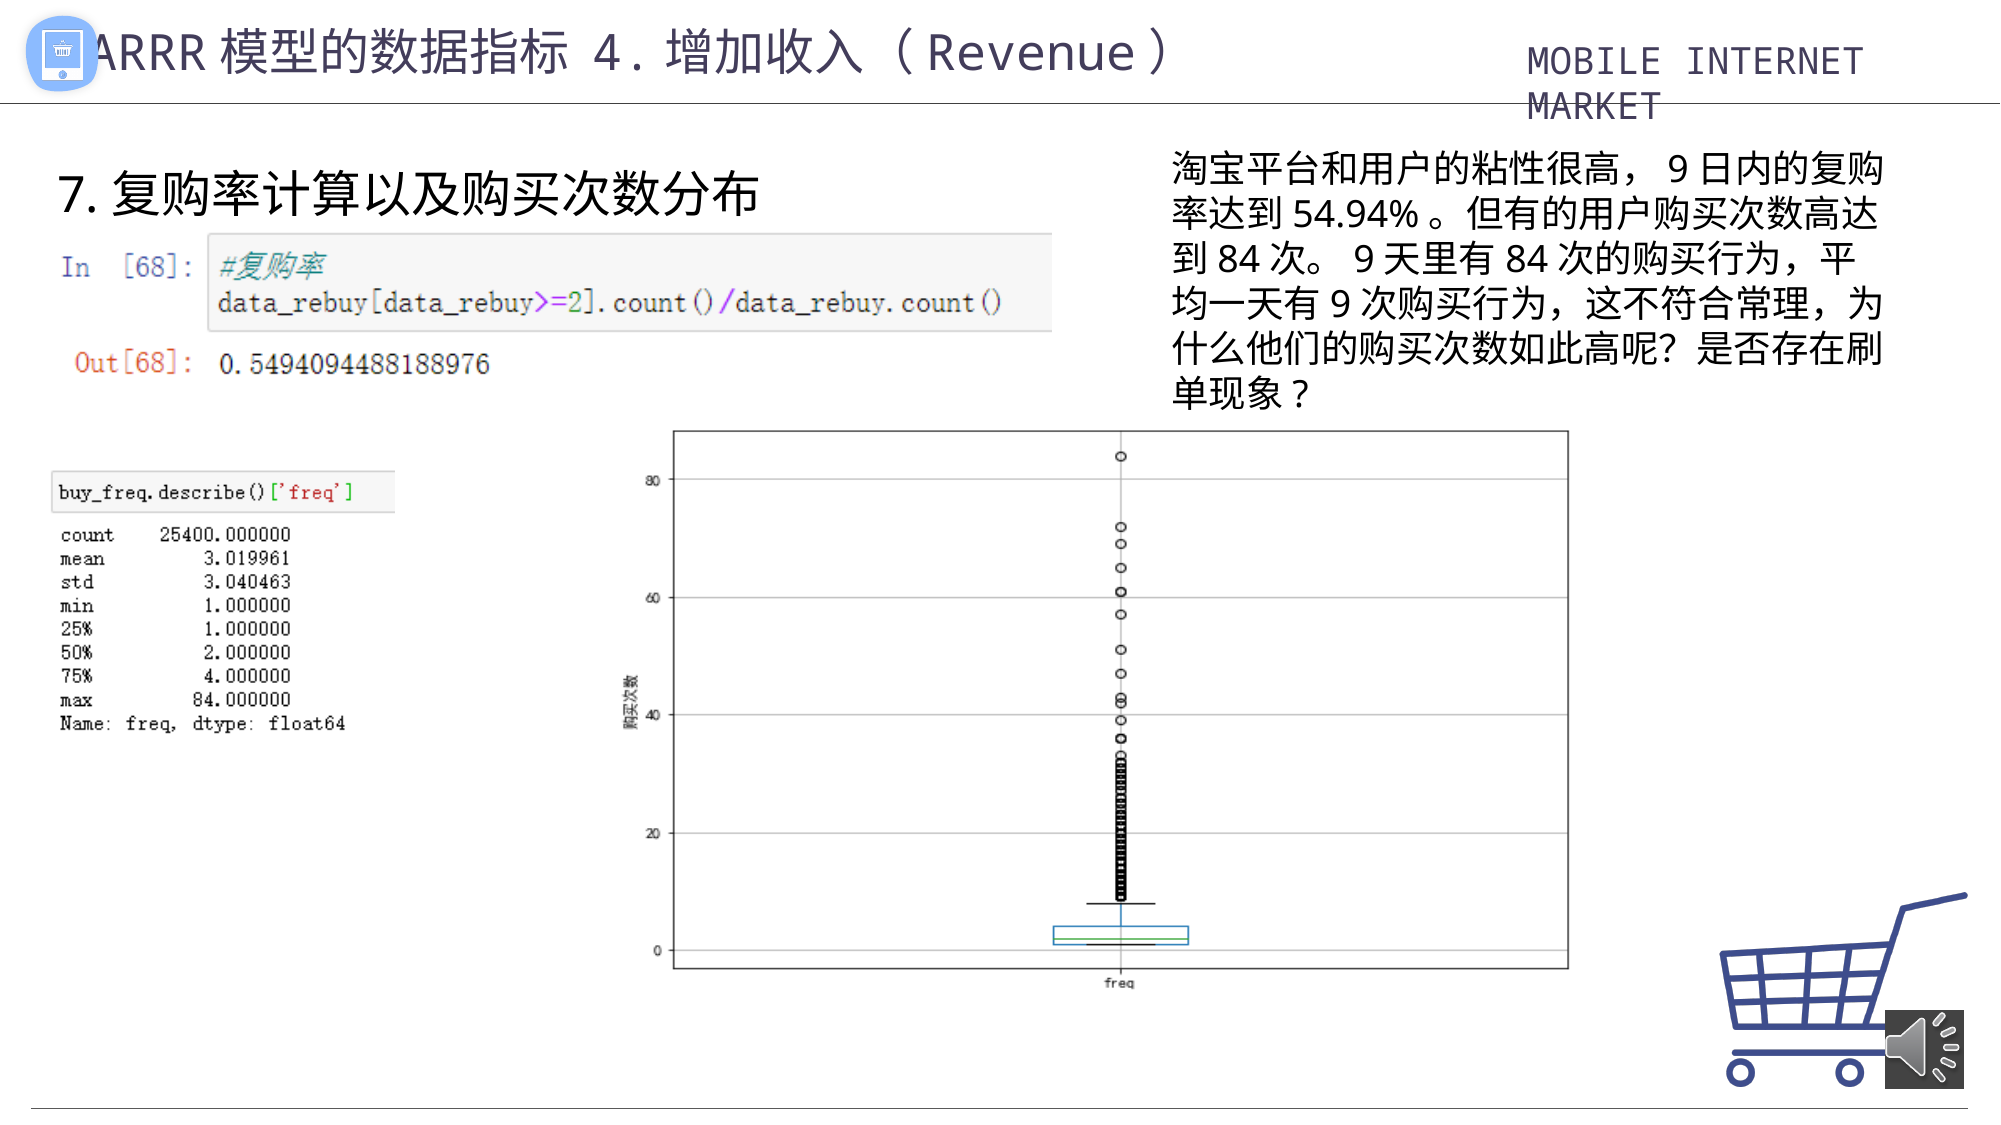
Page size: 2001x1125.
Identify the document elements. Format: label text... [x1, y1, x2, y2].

text_box MOBILE INTERNET MARKET [1512, 104, 2000, 135]
picture [25, 230, 1683, 1057]
text_box [24, 14, 100, 93]
picture [42, 29, 83, 81]
text_box AARRR模型的数据指标 4.增加收入（Revenue） [82, 13, 1214, 89]
text_box 淘宝平台和用户的粘性很高，9日内的复购率达到54.94%。但有的用户购买次数高达到84次。9天里有84次的购买行为，平均一天有9次购买行为，这不符合常理，为什么他们的购买次数如此高呢？是否存在刷单现象? [1156, 138, 1906, 423]
text_box MOBILE INTERNET MARKET [1512, 29, 2000, 103]
picture [1719, 892, 1968, 1090]
text_box 7.复购率计算以及购买次数分布 [42, 154, 820, 230]
picture [42, 463, 395, 749]
